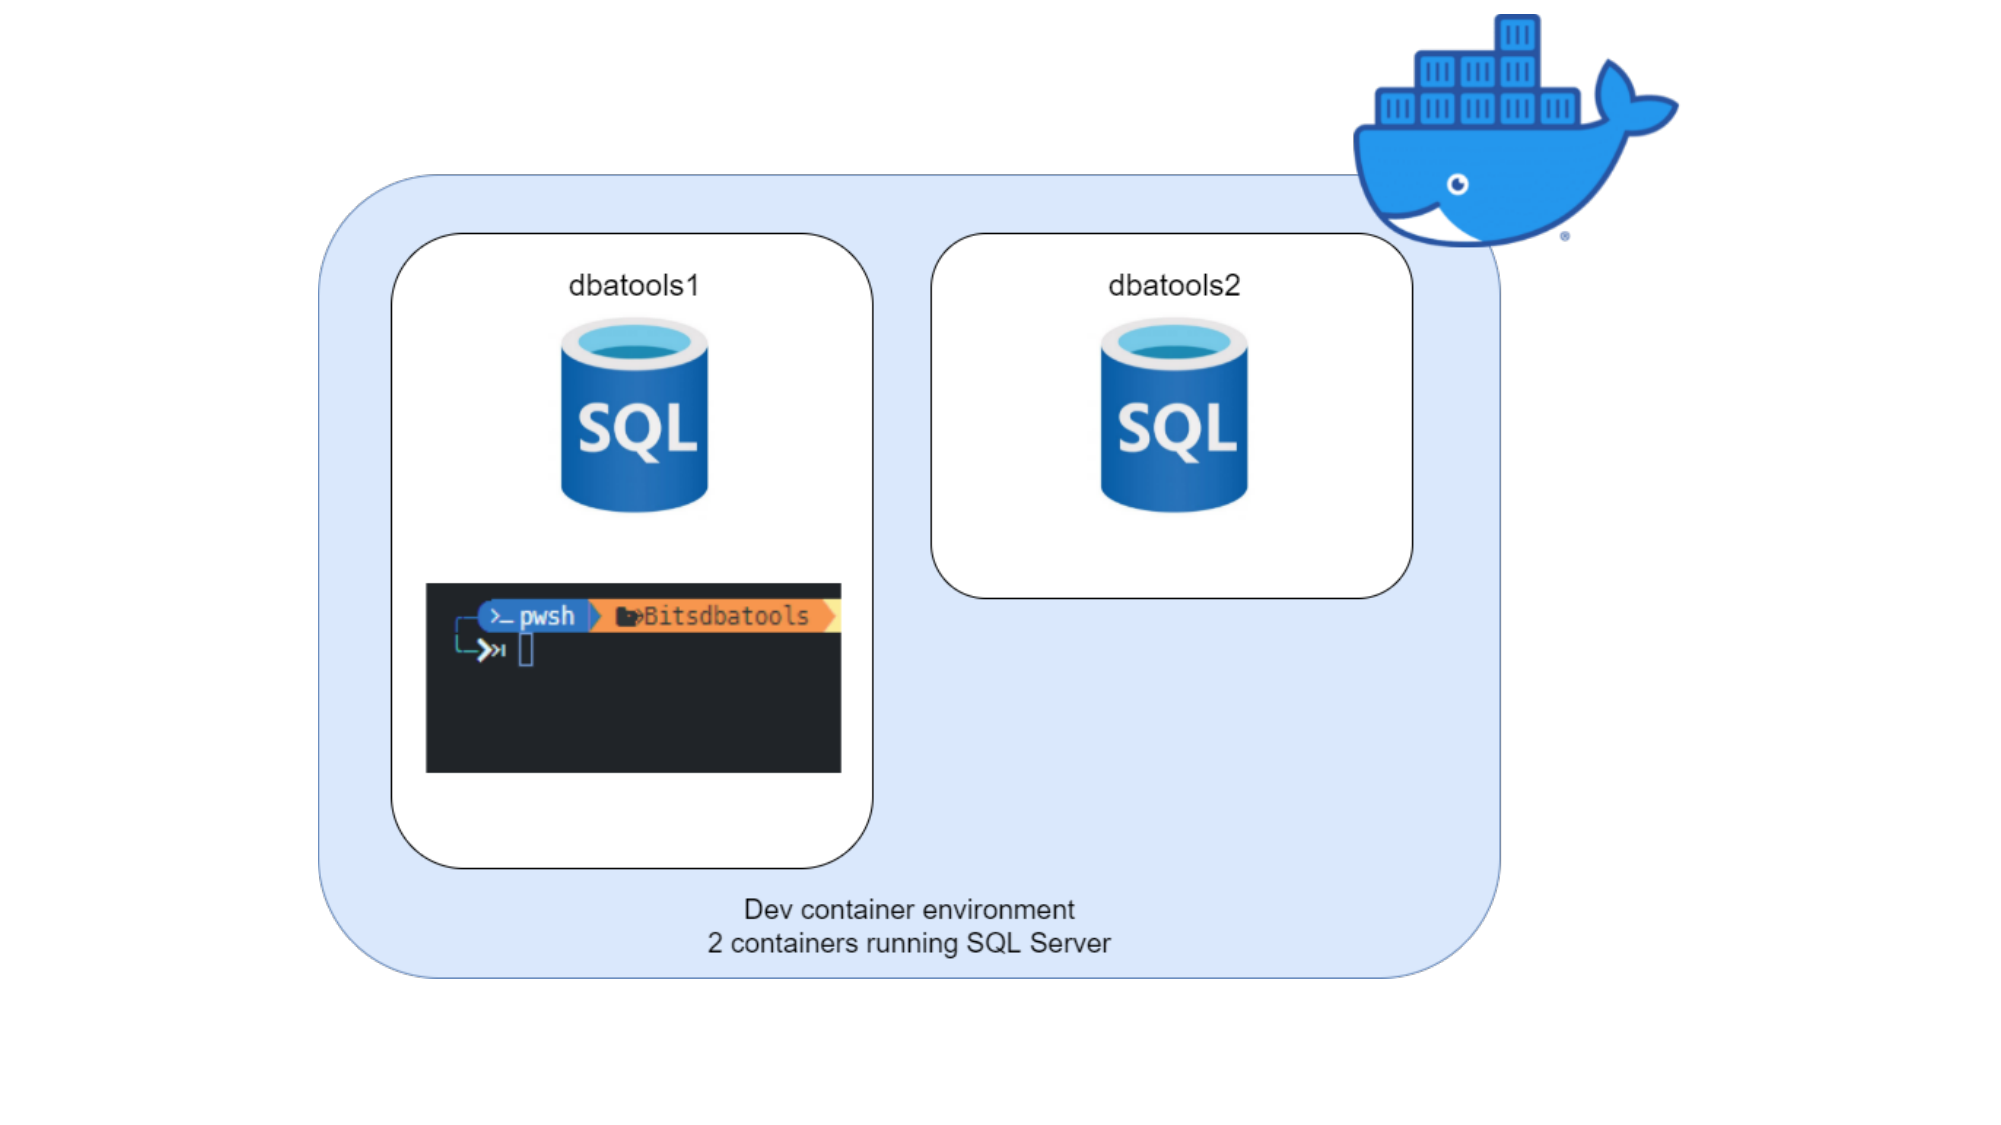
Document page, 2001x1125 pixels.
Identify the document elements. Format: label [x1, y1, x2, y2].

picture [318, 14, 1682, 979]
